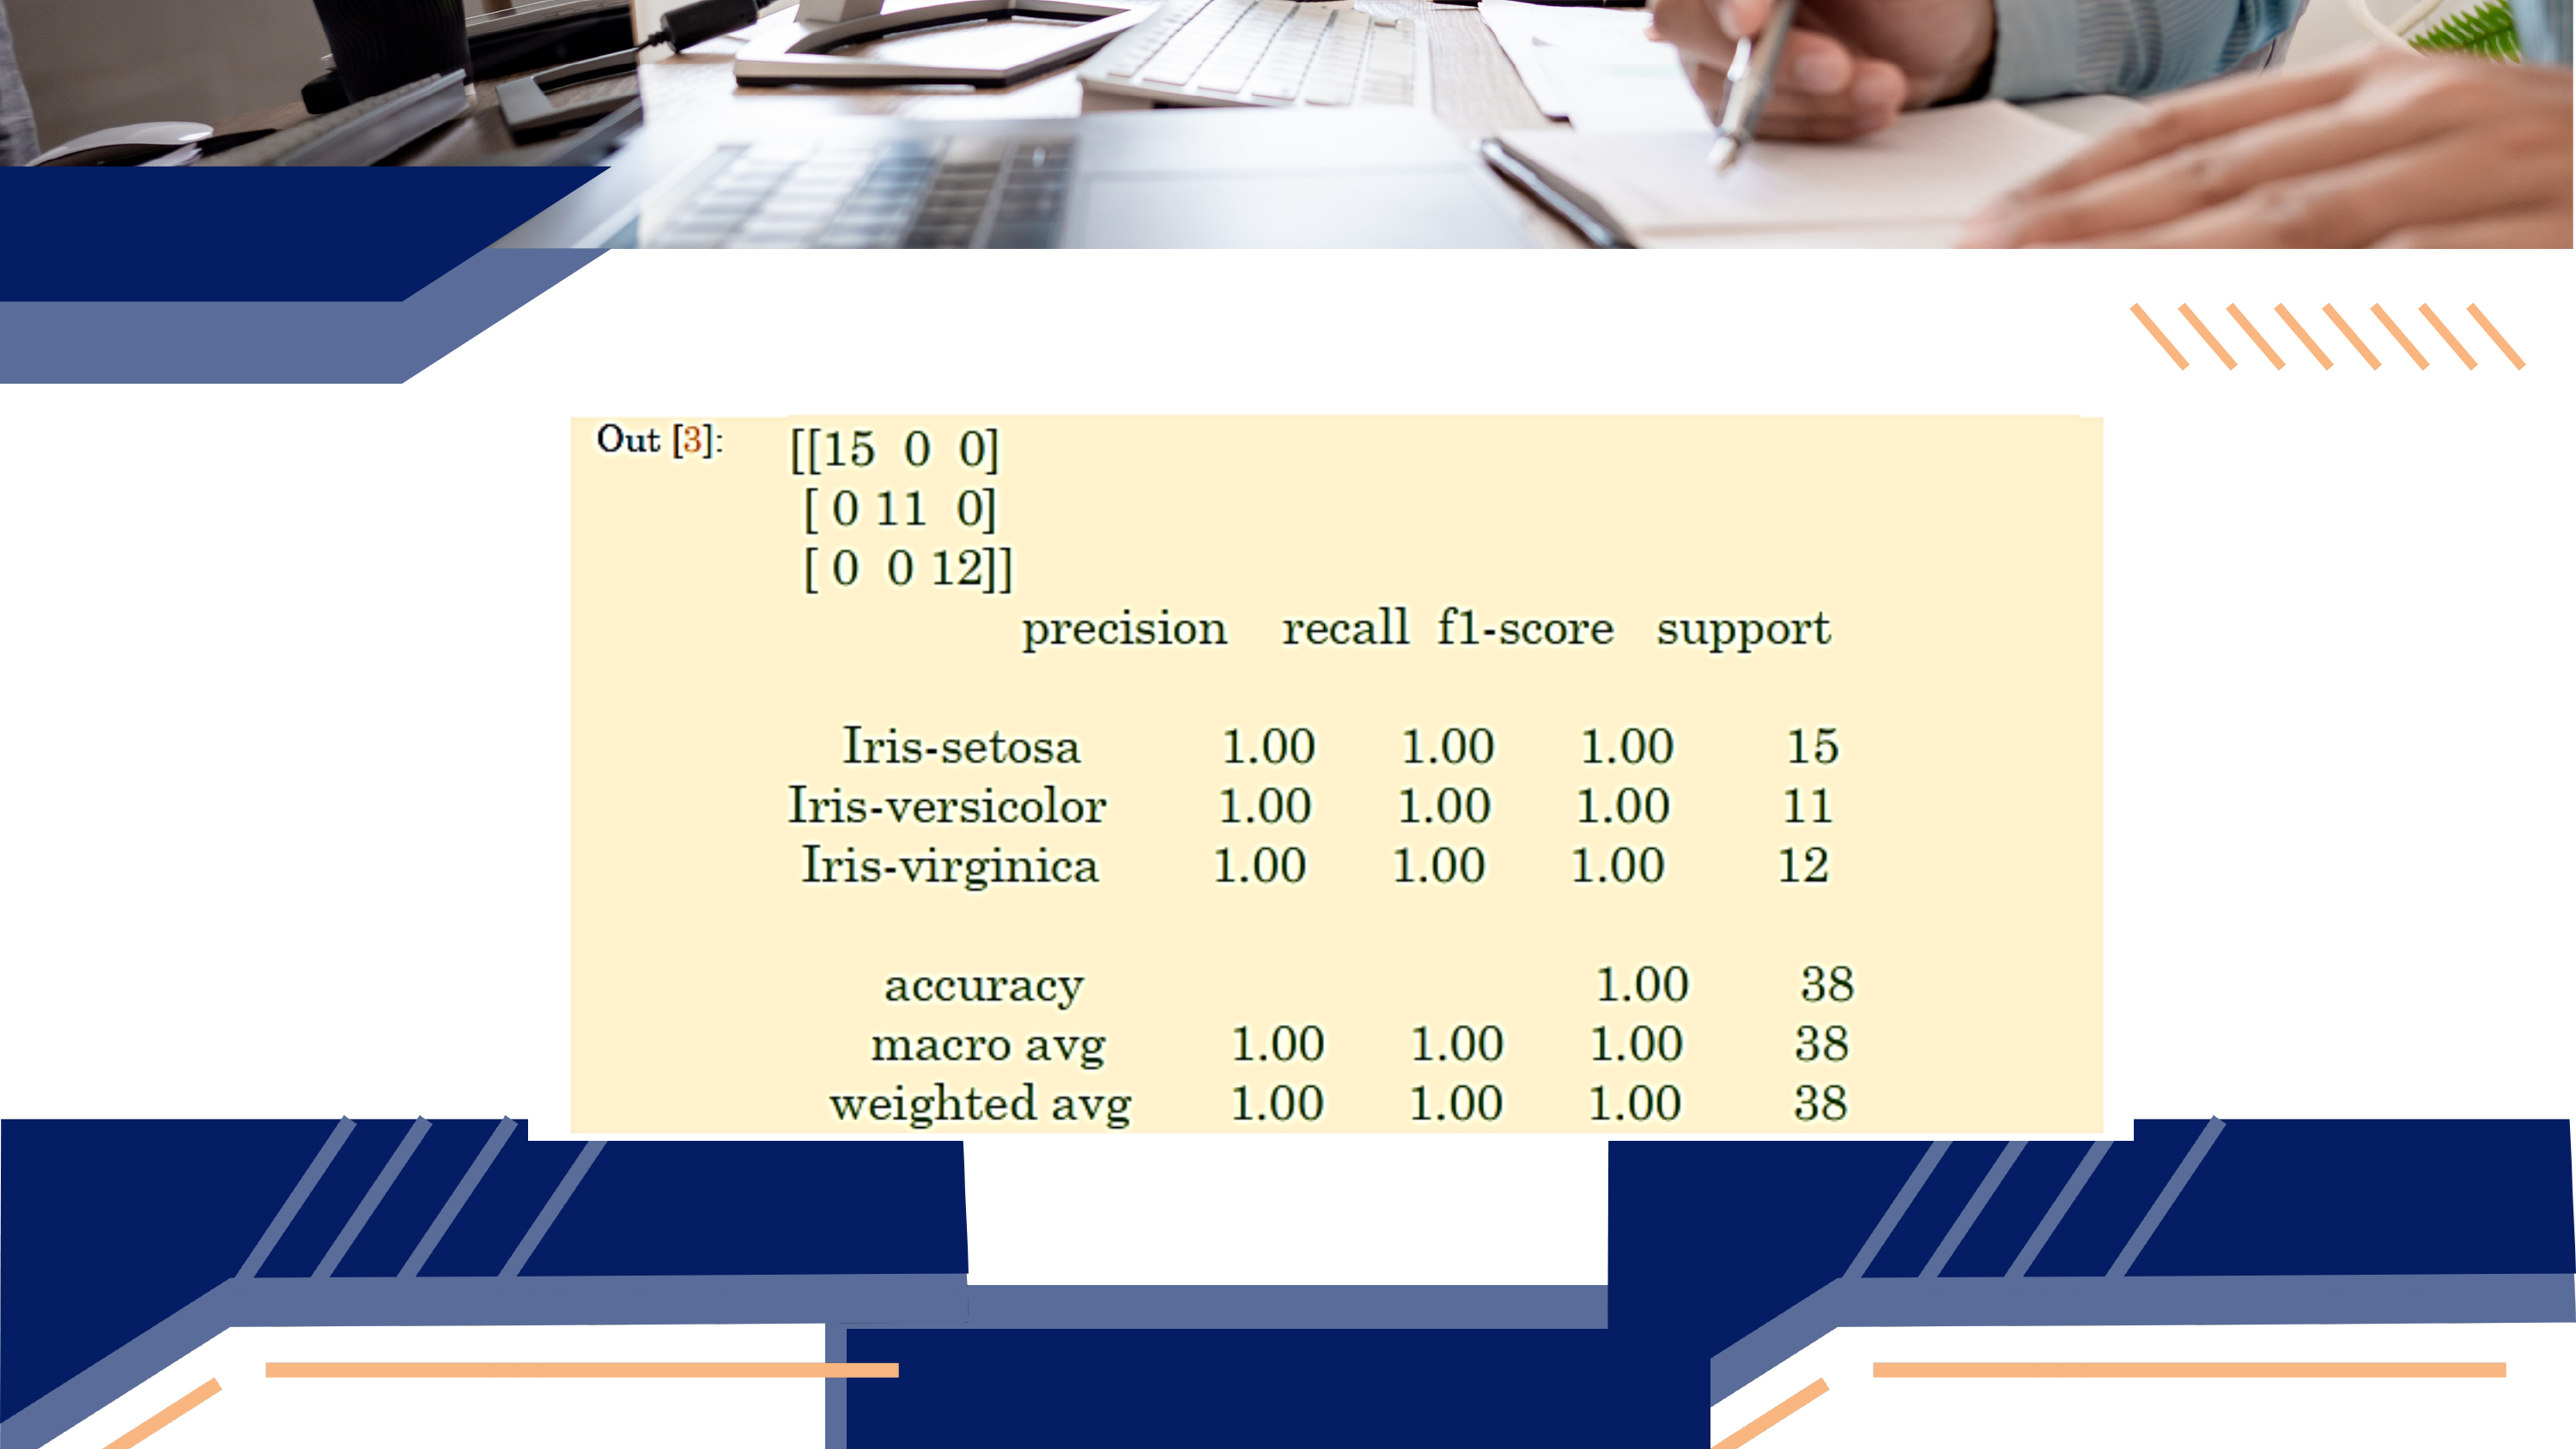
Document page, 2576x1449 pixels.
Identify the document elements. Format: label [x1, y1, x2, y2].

text_box [1607, 1115, 2576, 1449]
text_box [0, 0, 2573, 249]
picture [528, 384, 2134, 1141]
text_box [0, 307, 612, 385]
text_box [824, 1284, 1690, 1449]
text_box [0, 1115, 969, 1449]
text_box [0, 166, 612, 302]
text_box [846, 1328, 1711, 1449]
